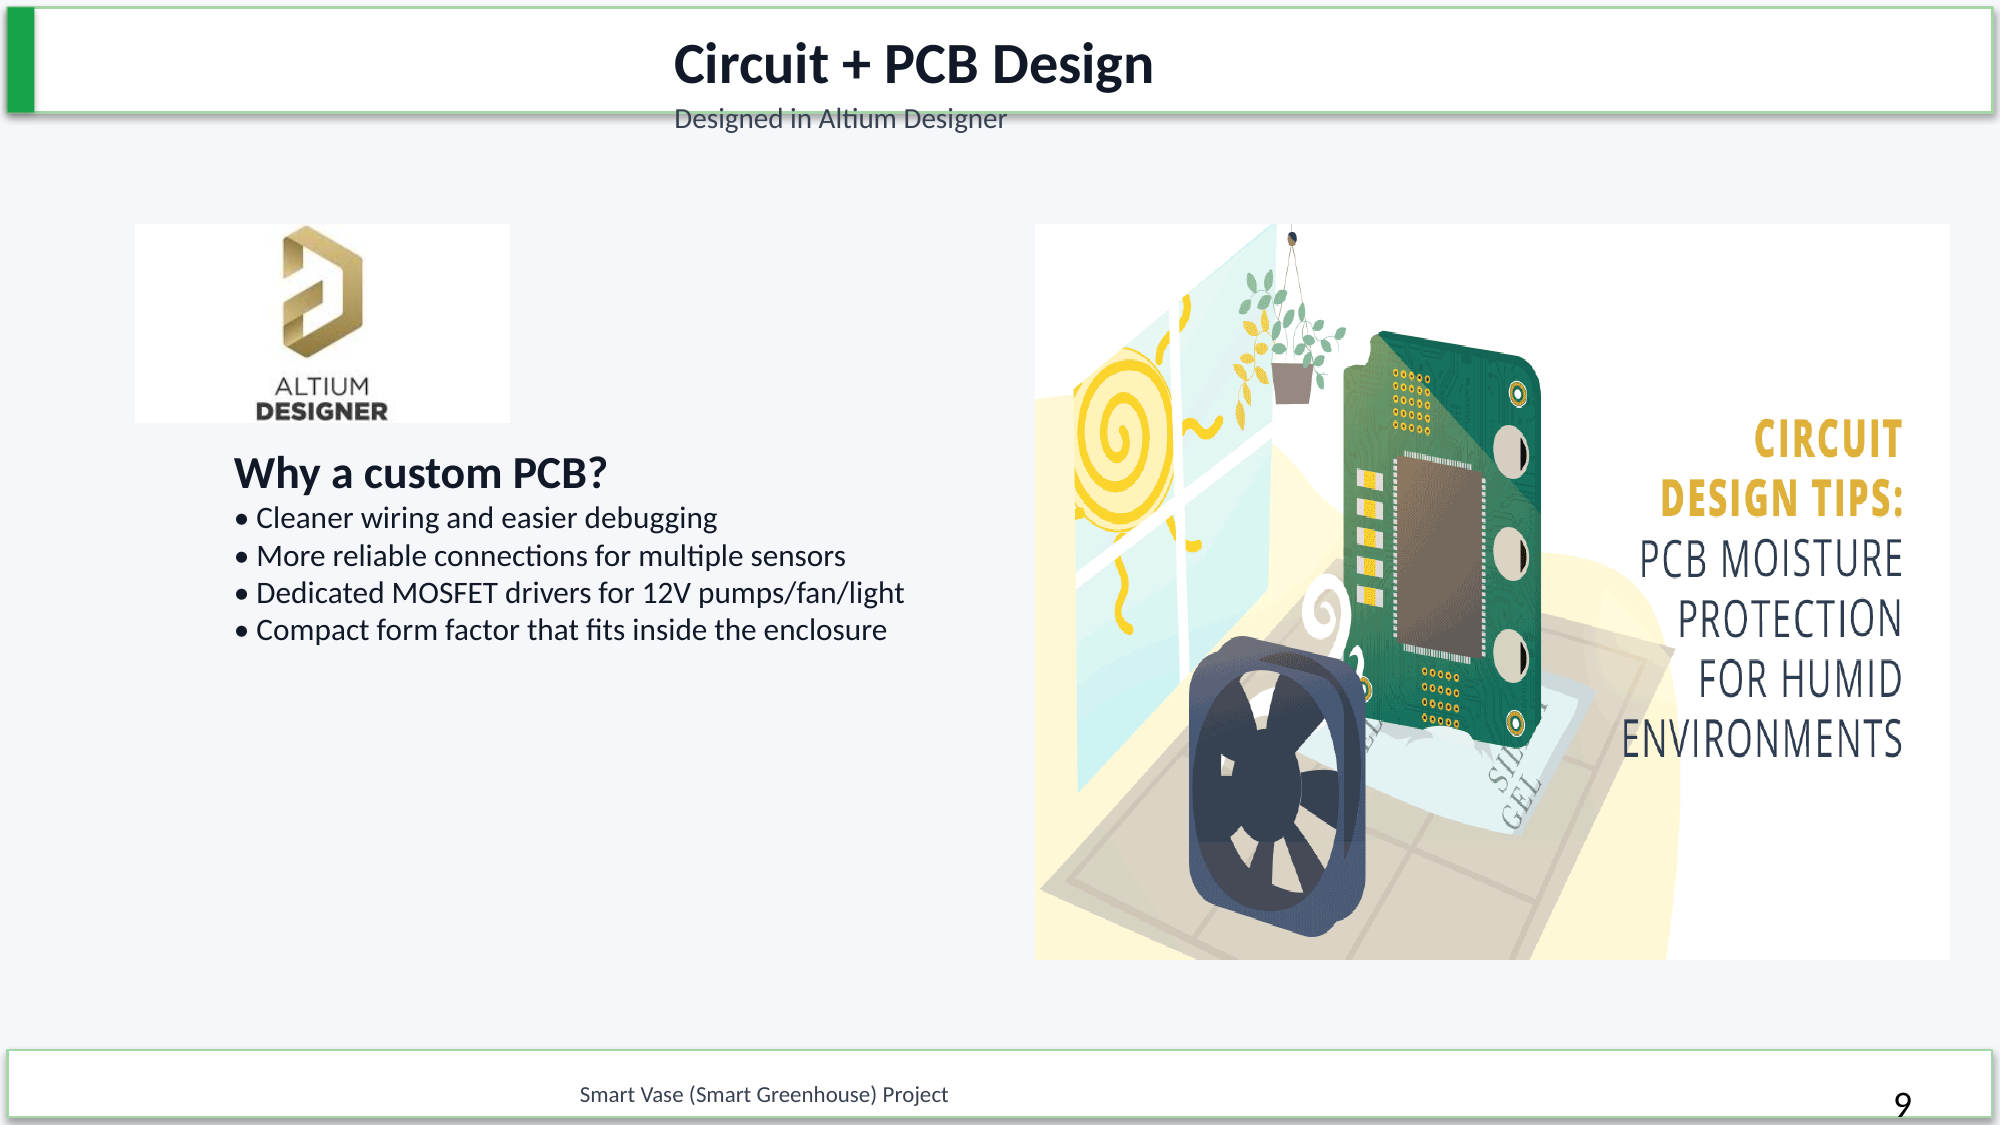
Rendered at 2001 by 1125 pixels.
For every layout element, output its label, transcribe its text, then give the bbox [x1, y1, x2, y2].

text_box Smart Vase (Smart Greenhouse) Project [565, 1072, 965, 1115]
text_box 9 [1878, 1072, 1927, 1125]
text_box [7, 1049, 1993, 1118]
picture [134, 224, 511, 423]
text_box [36, 7, 1993, 113]
text_box Why a custom PCB? • Cleaner wiring and easier debugging • More reliable connections for multiple sensors • Dedicated MOSFET drivers for 12V pumps/fan/light • Compact form factor that fits inside the enclosure [219, 435, 921, 655]
text_box [7, 7, 35, 113]
picture [1034, 224, 1951, 961]
text_box Circuit + PCB Design Designed in Altium Designer [659, 17, 1171, 142]
